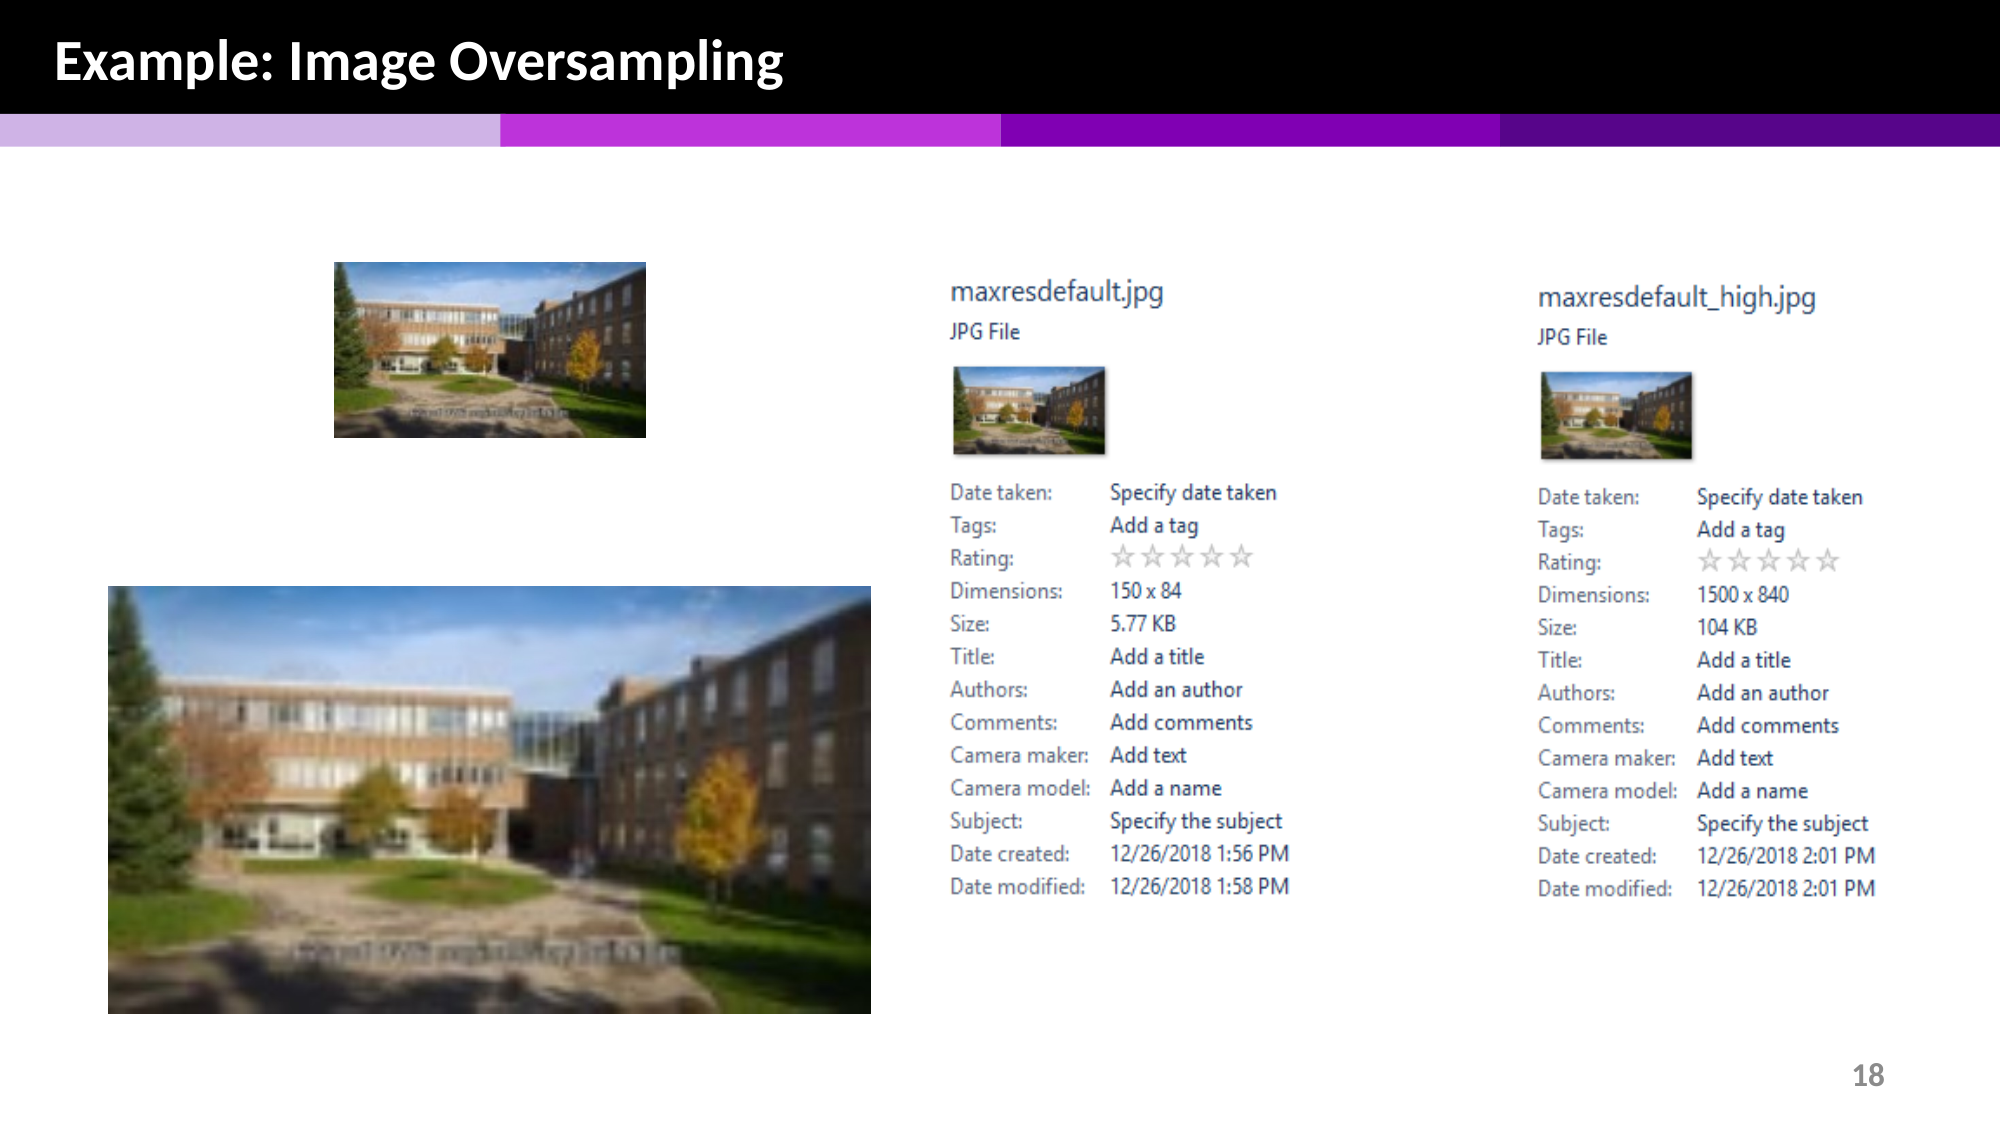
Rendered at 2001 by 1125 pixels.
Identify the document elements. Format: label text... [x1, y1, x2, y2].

picture [333, 262, 646, 438]
list Example: Image Oversampling [39, 1, 1964, 114]
picture [107, 586, 871, 1015]
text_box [932, 268, 1964, 932]
